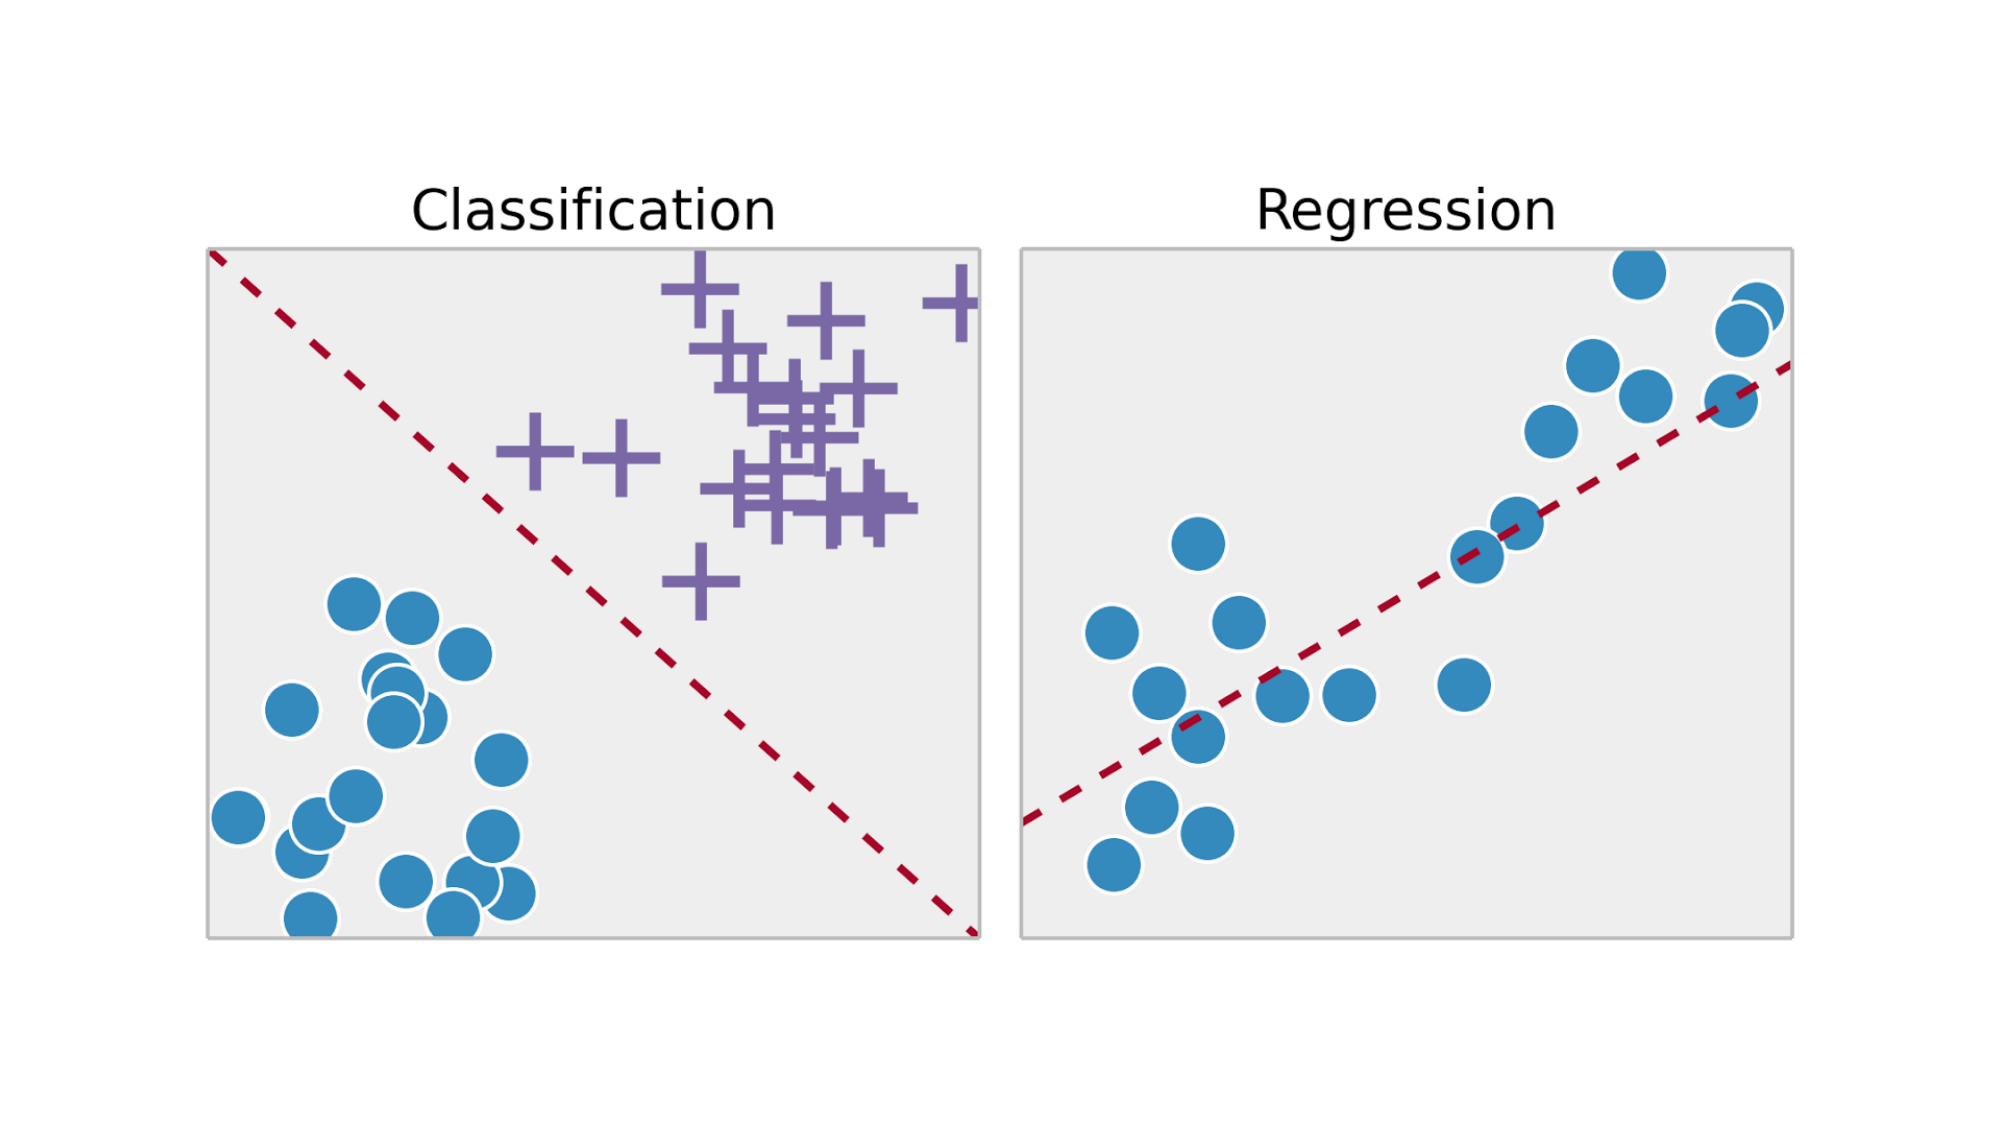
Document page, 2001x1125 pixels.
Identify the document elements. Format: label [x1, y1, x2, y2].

picture [166, 145, 1834, 980]
